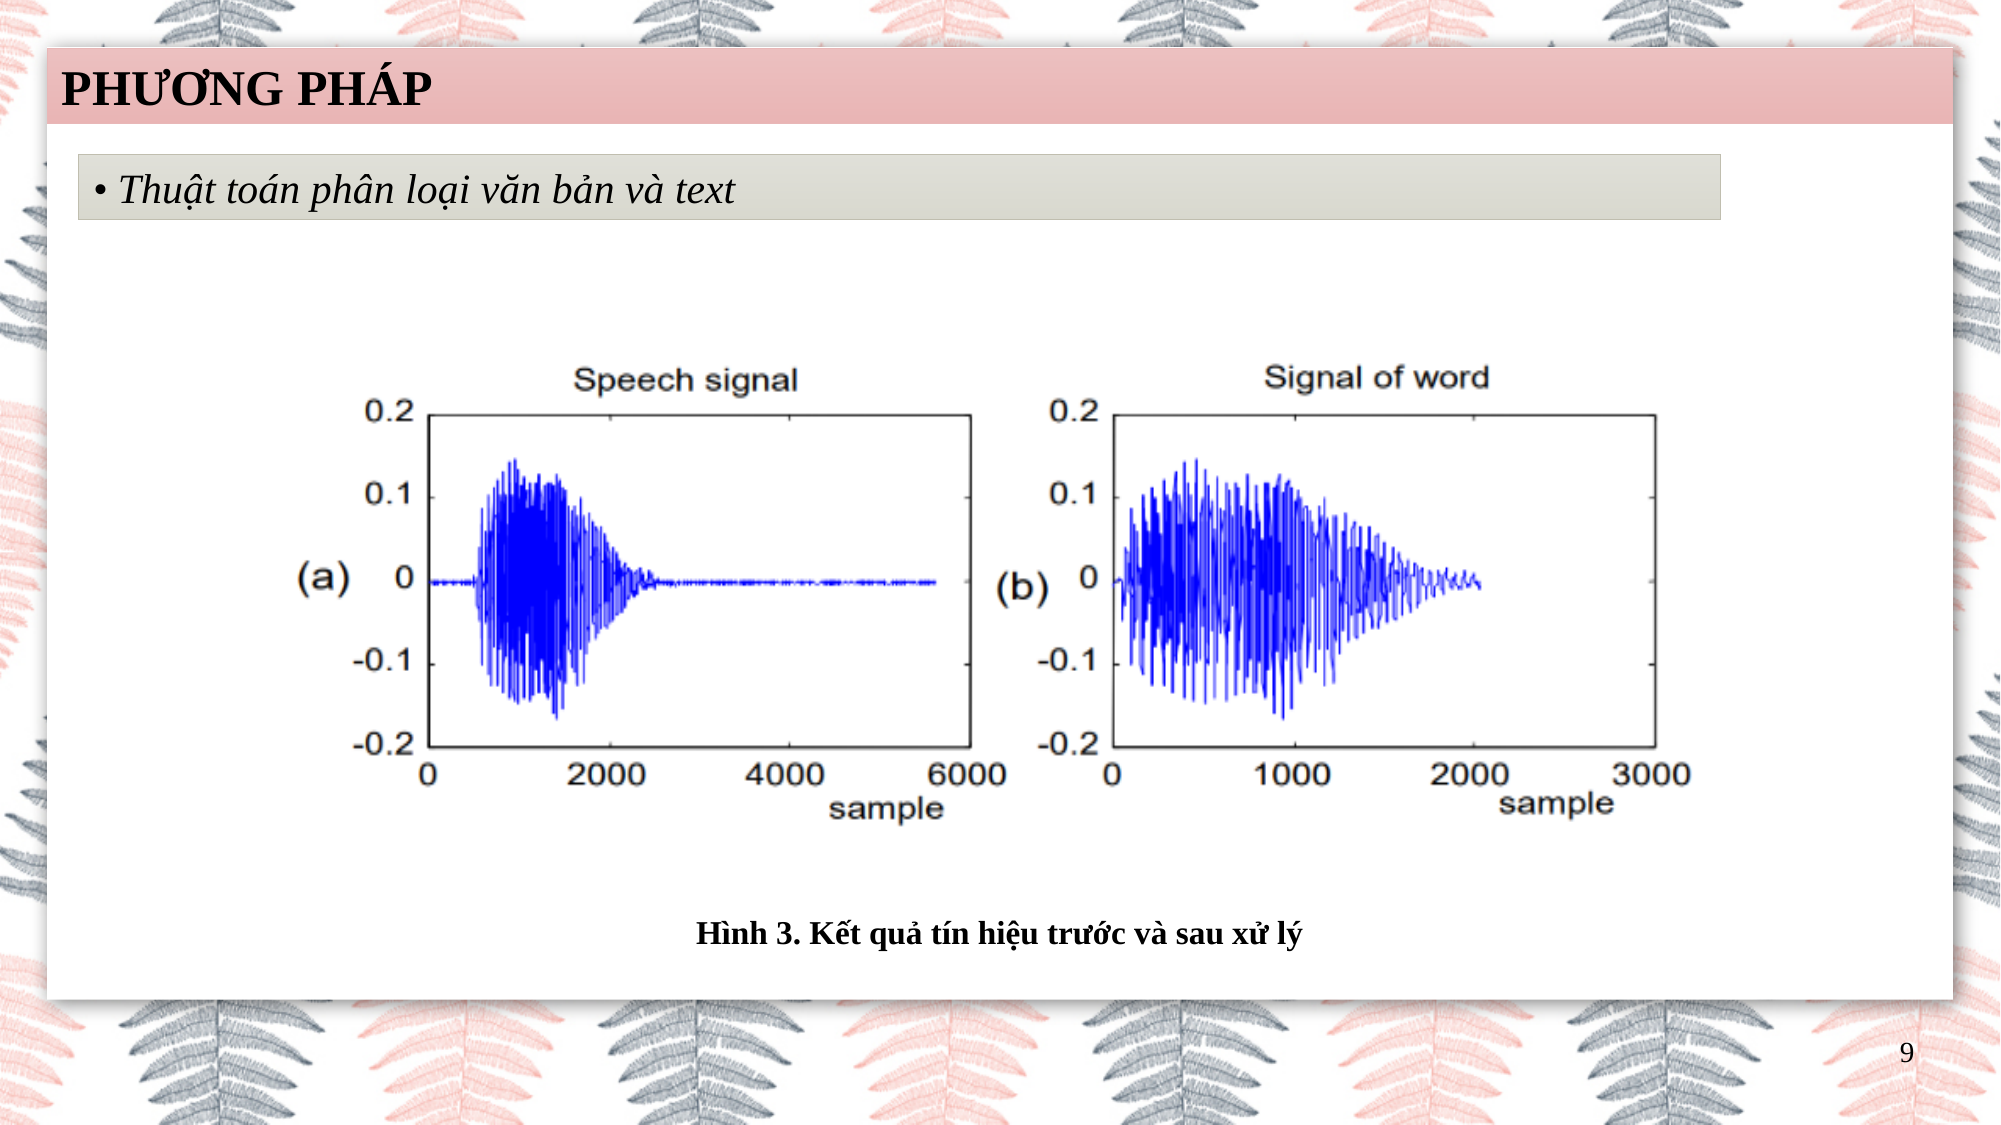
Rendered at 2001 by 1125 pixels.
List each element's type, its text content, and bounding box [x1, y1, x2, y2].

picture [0, 0, 2001, 1125]
text_box [46, 46, 1954, 1001]
text_box 9 [1885, 1026, 1940, 1076]
text_box • Thuật toán phân loại văn bản và text [78, 154, 1721, 220]
text_box PHƯƠNG PHÁP [47, 48, 1953, 124]
text_box Hình 3. Kết quả tín hiệu trước và sau xử lý [469, 903, 1530, 959]
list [266, 337, 1721, 854]
